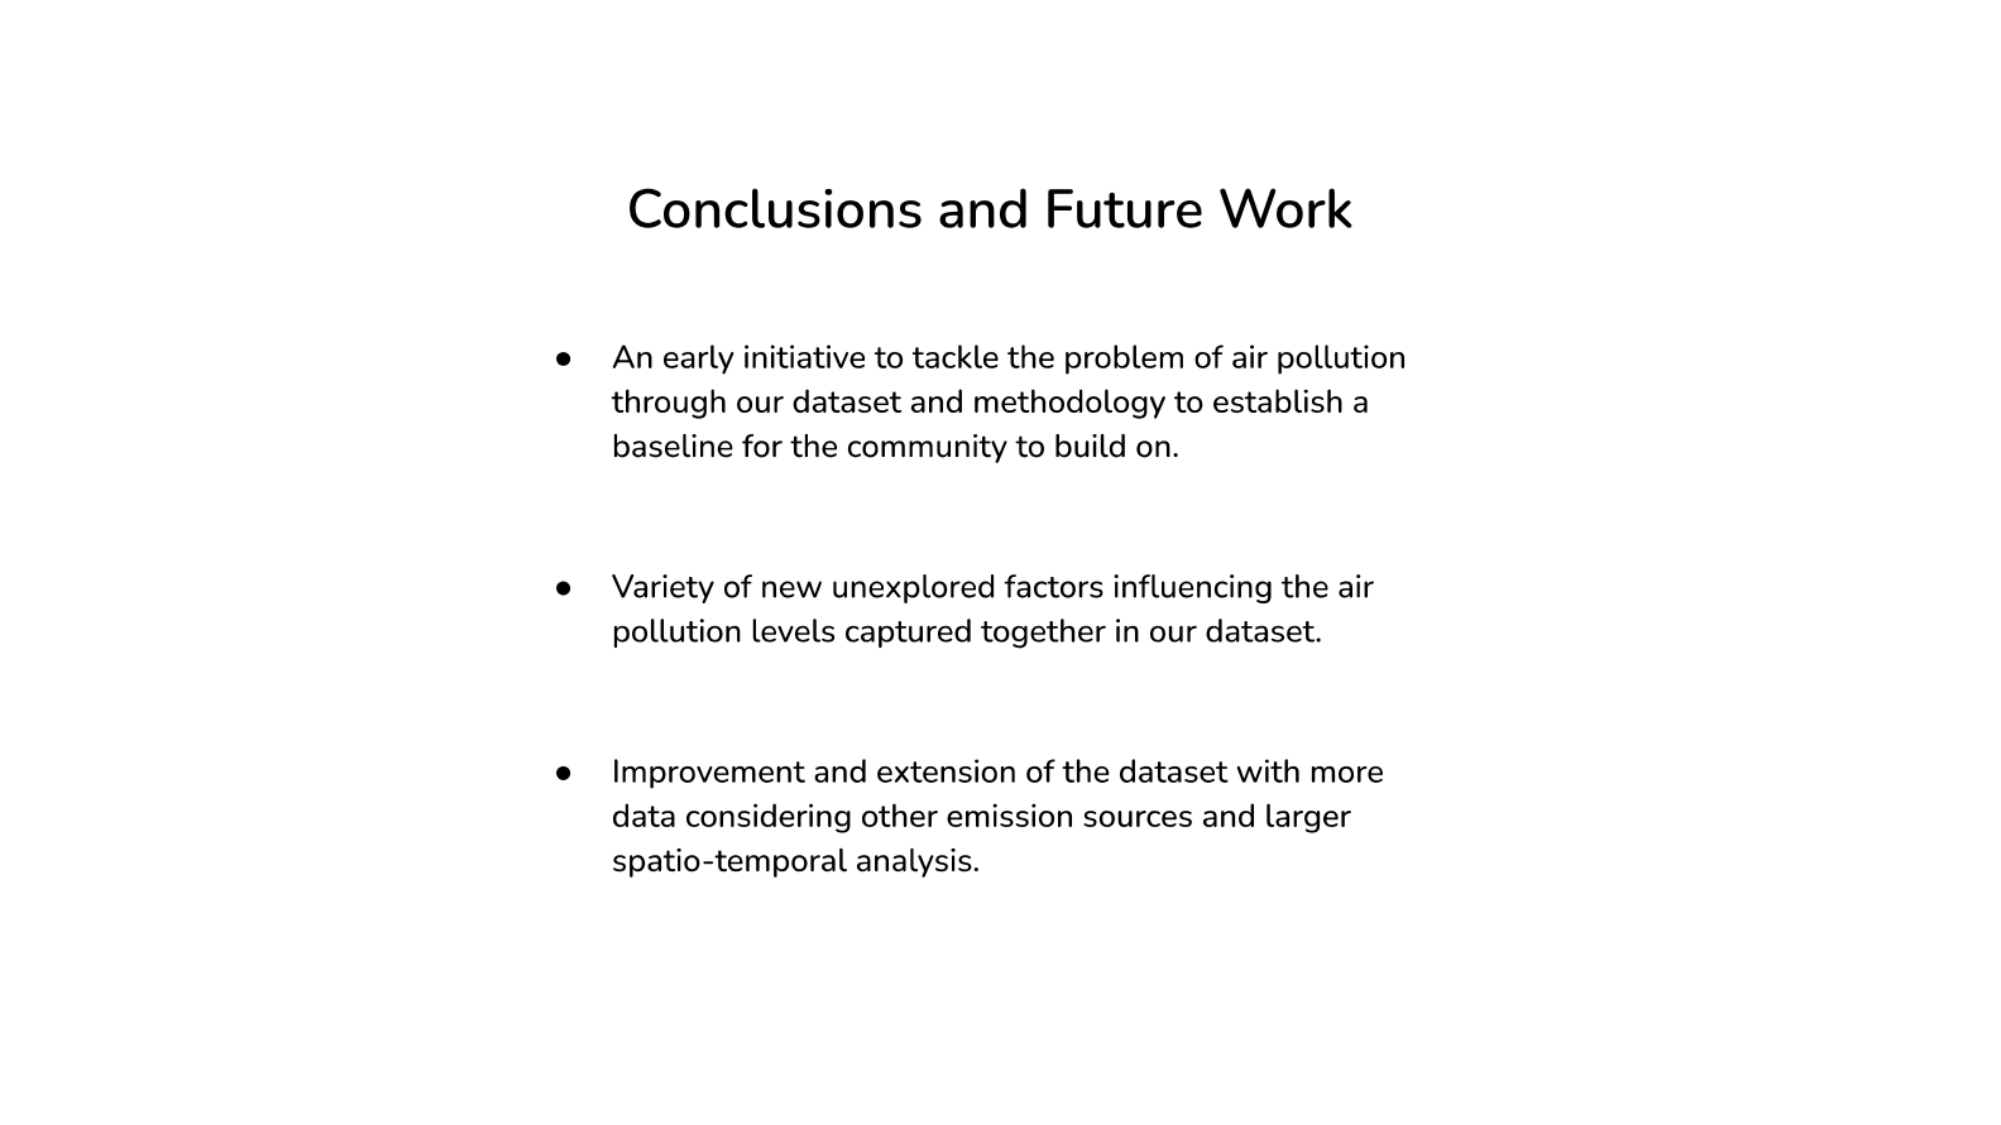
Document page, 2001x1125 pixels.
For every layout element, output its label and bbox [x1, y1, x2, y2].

picture [492, 150, 1508, 975]
